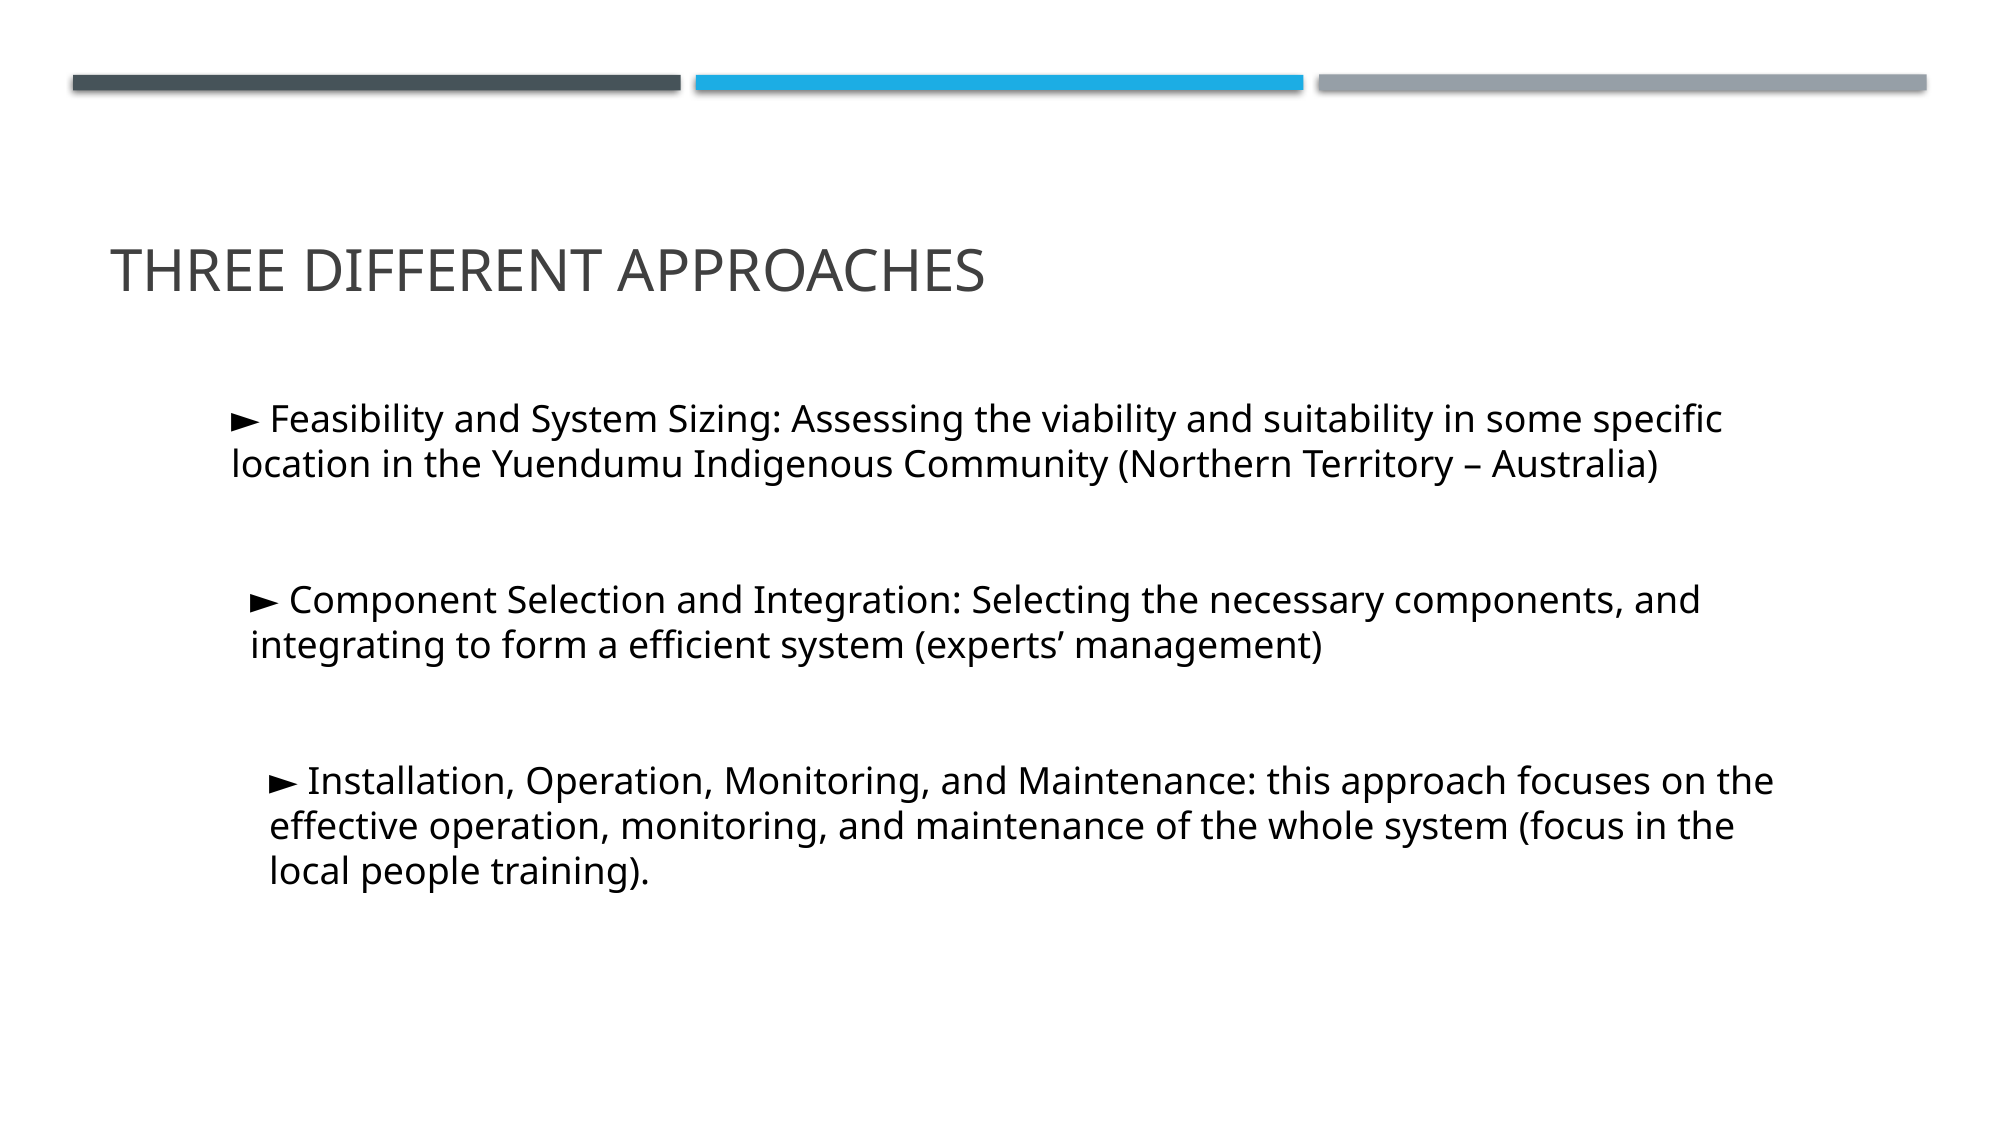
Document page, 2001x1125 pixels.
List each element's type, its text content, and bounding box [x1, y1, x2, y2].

text_box ► Component Selection and Integration: Selecting the necessary components, and integrating to form a efficient system (experts’ management) [235, 568, 1808, 673]
title Three different approaches [95, 115, 1905, 311]
text_box ► Feasibility and System Sizing: Assessing the viability and suitability in some specific location in the Yuendumu Indigenous Community (Northern Territory – Australia) [216, 387, 1789, 492]
text_box ► Installation, Operation, Monitoring, and Maintenance: this approach focuses on the effective operation, monitoring, and maintenance of the whole system (focus in the local people training). [254, 749, 1827, 900]
